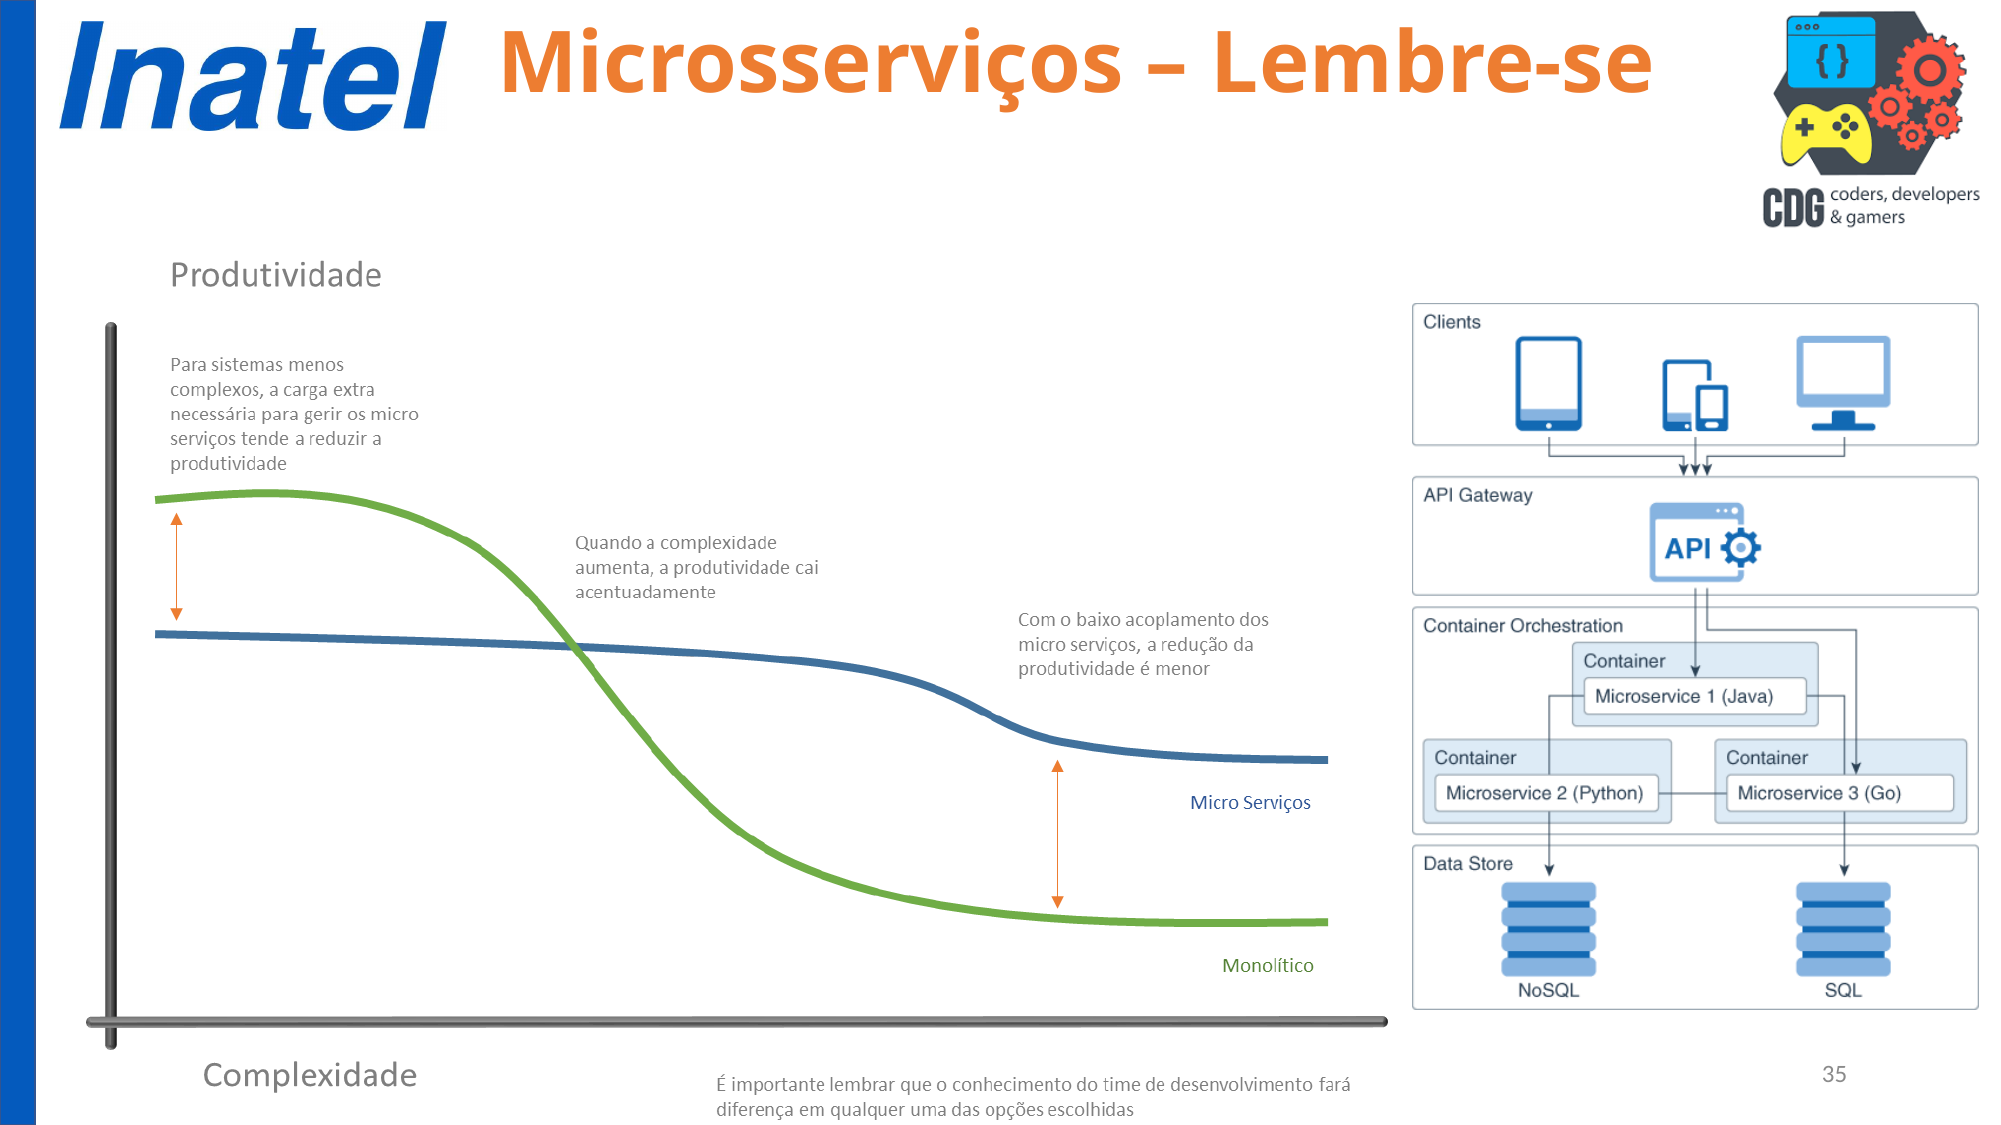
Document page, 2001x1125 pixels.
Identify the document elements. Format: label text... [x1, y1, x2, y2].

picture [84, 238, 1389, 1125]
picture [1412, 303, 1979, 1010]
picture [59, 21, 447, 131]
picture [1752, 2, 1989, 239]
slide_number 35 [1412, 1042, 1863, 1103]
text_box Microsserviços – Lembre-se [482, 0, 1749, 130]
